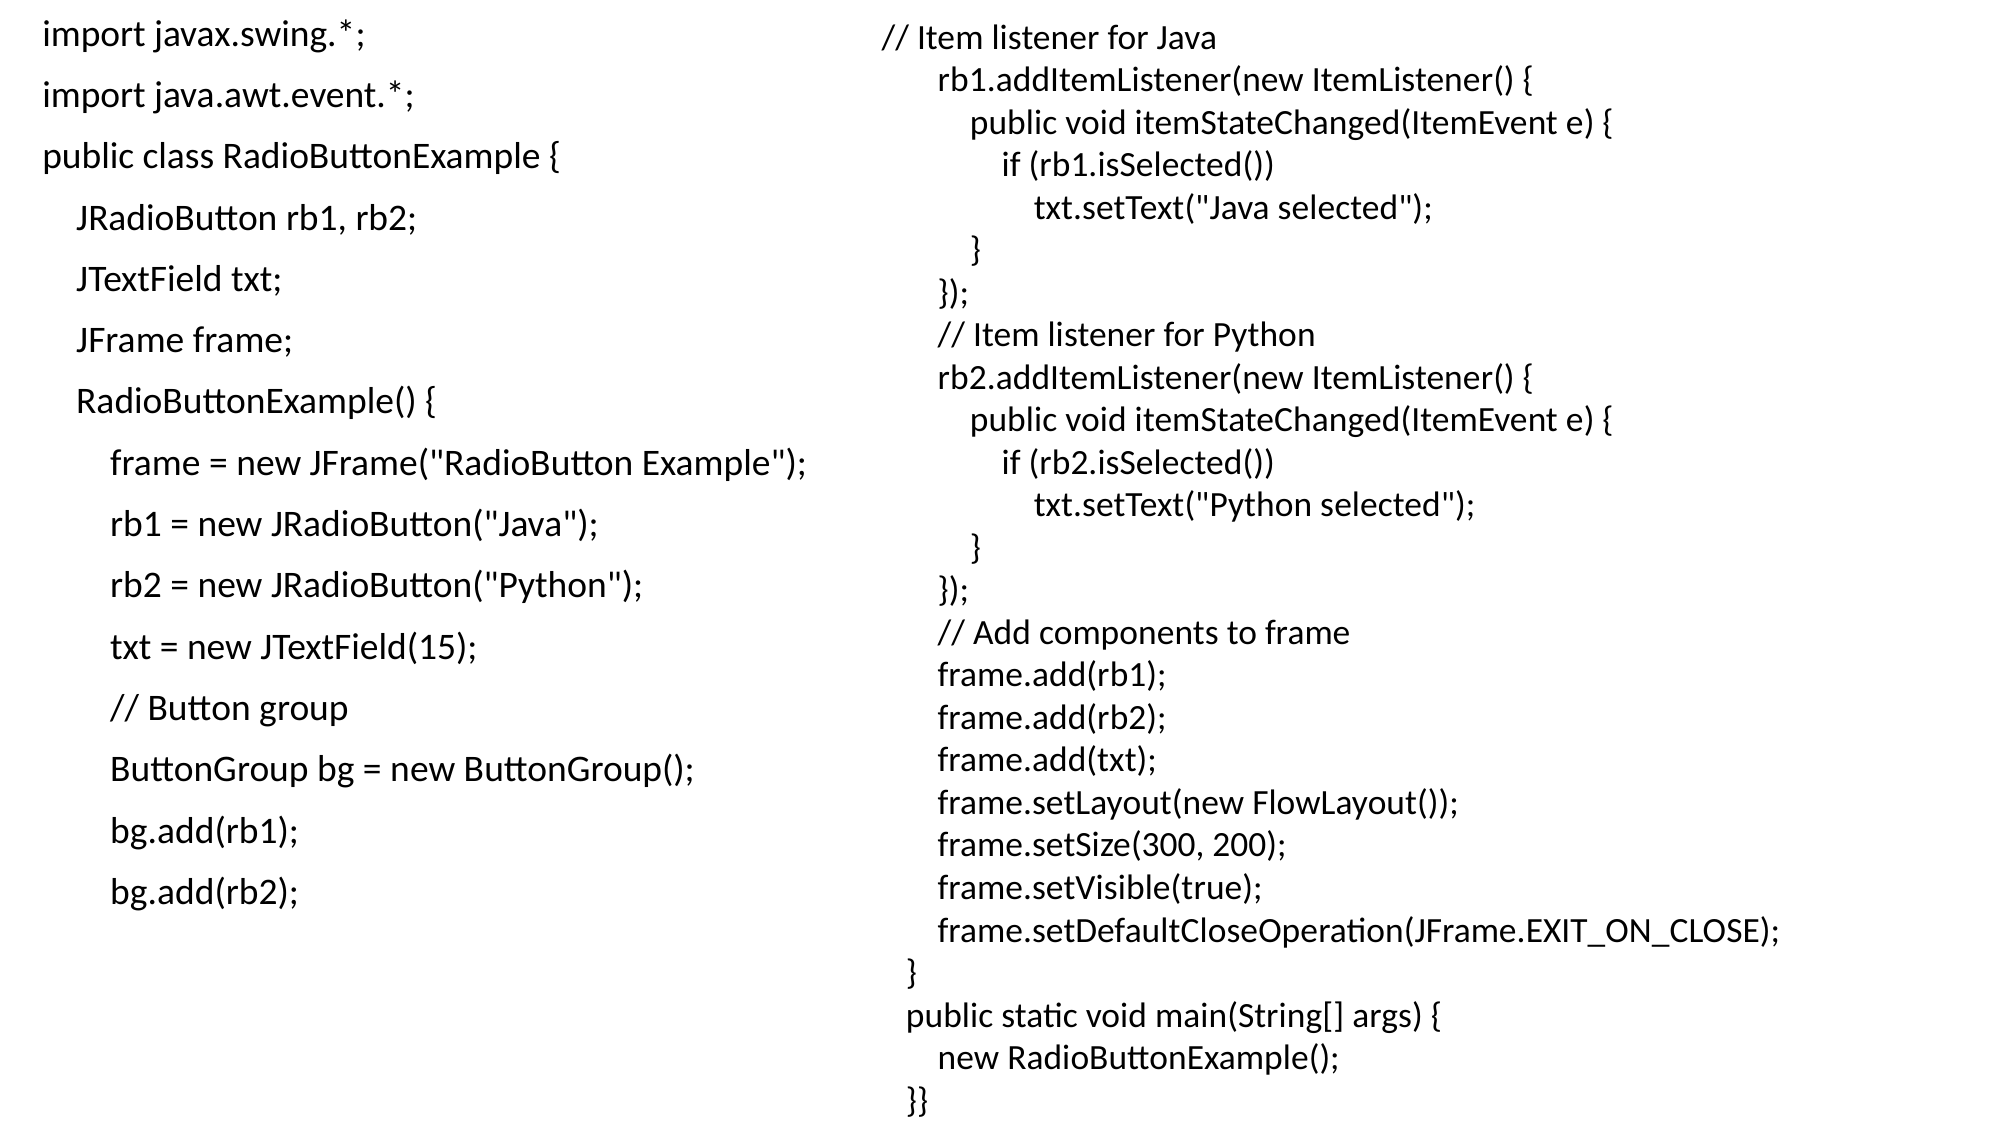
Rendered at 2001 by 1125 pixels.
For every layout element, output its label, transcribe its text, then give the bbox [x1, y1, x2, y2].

text_box // Item listener for Java rb1.addItemListener(new ItemListener() { public void itemStateChanged(ItemEvent e) { if (rb1.isSelected()) txt.setText("Java selected"); } }); // Item listener for Python rb2.addItemListener(new ItemListener() { public void itemStateChanged(ItemEvent e) { if (rb2.isSelected()) txt.setText("Python selected"); } }); // Add components to frame frame.add(rb1); frame.add(rb2); frame.add(txt); frame.setLayout(new FlowLayout()); frame.setSize(300, 200); frame.setVisible(true); frame.setDefaultCloseOperation(JFrame.EXIT_ON_CLOSE); } public static void main(String[] args) { new RadioButtonExample(); }} [859, 6, 1973, 1125]
list import javax.swing.*; import java.awt.event.*; public class RadioButtonExample { JRadioButton rb1, rb2; JTextField txt; JFrame frame; RadioButtonExample() { frame = new JFrame("RadioButton Example"); rb1 = new JRadioButton("Java"); rb2 = new JRadioButton("Python"); txt = new JTextField(15); // Button group ButtonGroup bg = new ButtonGroup(); bg.add(rb1); bg.add(rb2); [27, 6, 828, 721]
